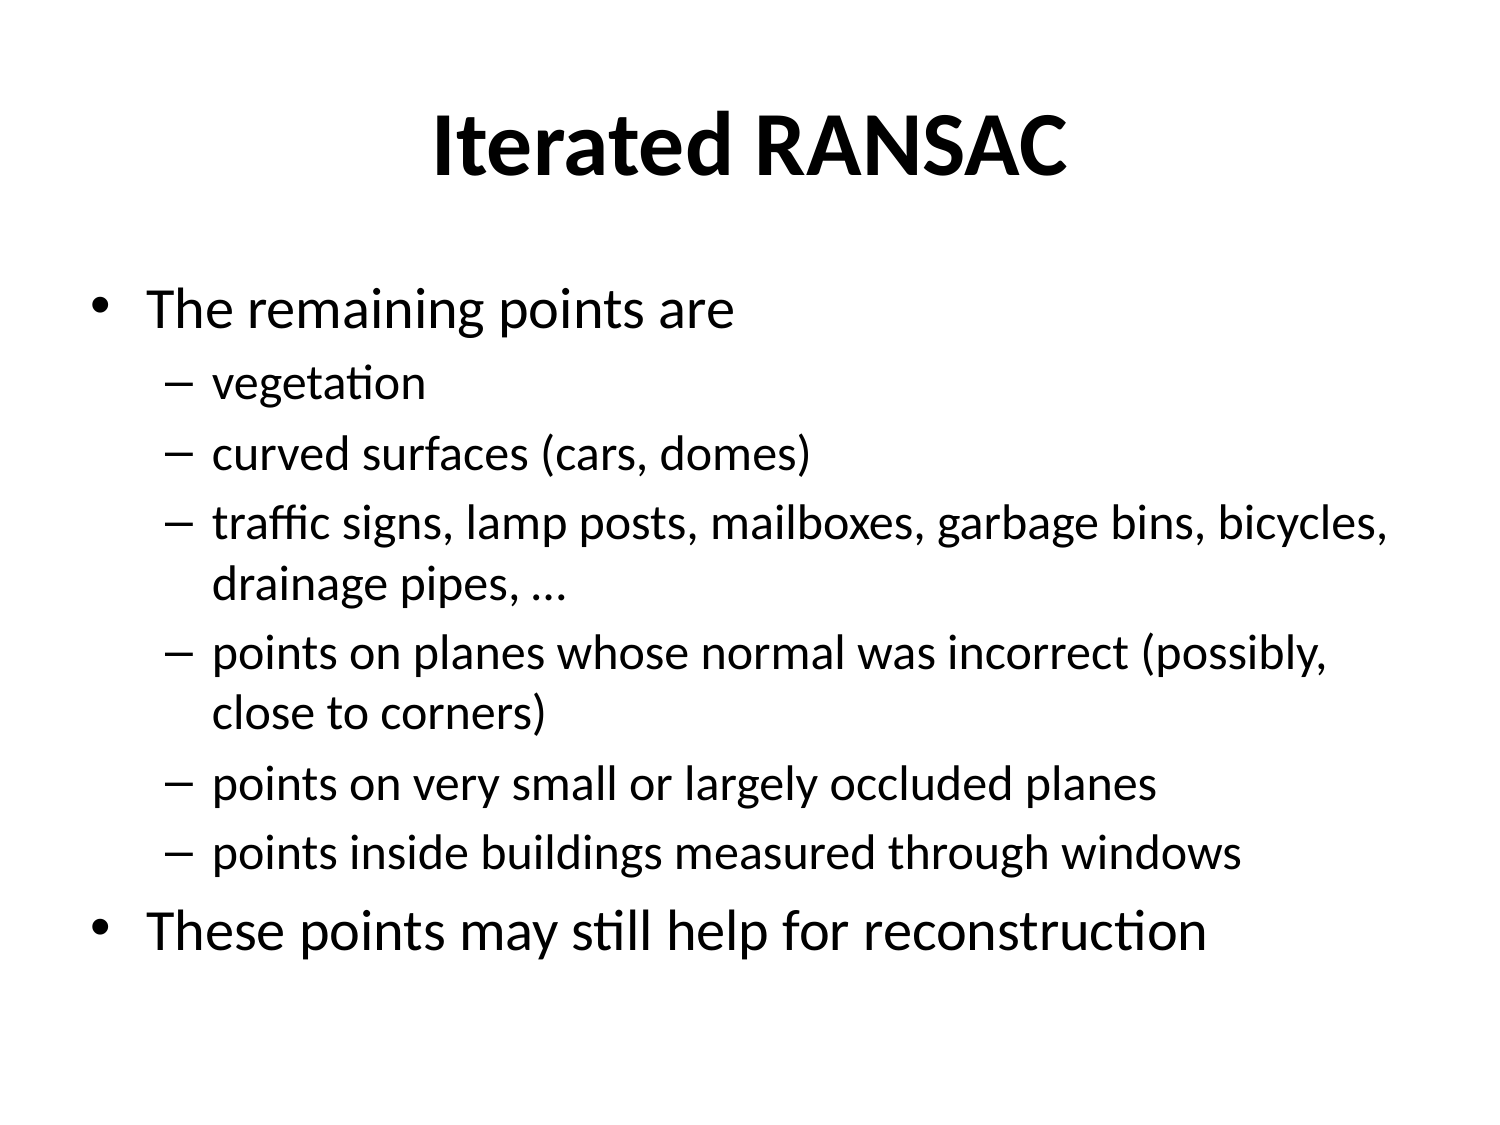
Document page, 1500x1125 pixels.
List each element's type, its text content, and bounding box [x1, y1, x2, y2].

list The remaining points are vegetation curved surfaces (cars, domes) traffic signs, lamp posts, mailboxes, garbage bins, bicycles, drainage pipes, … points on planes whose normal was incorrect (possibly, close to corners) points on very small or largely occluded planes points inside buildings measured through windows These points may still help for reconstruction [75, 262, 1425, 1005]
title Iterated RANSAC [75, 45, 1425, 233]
